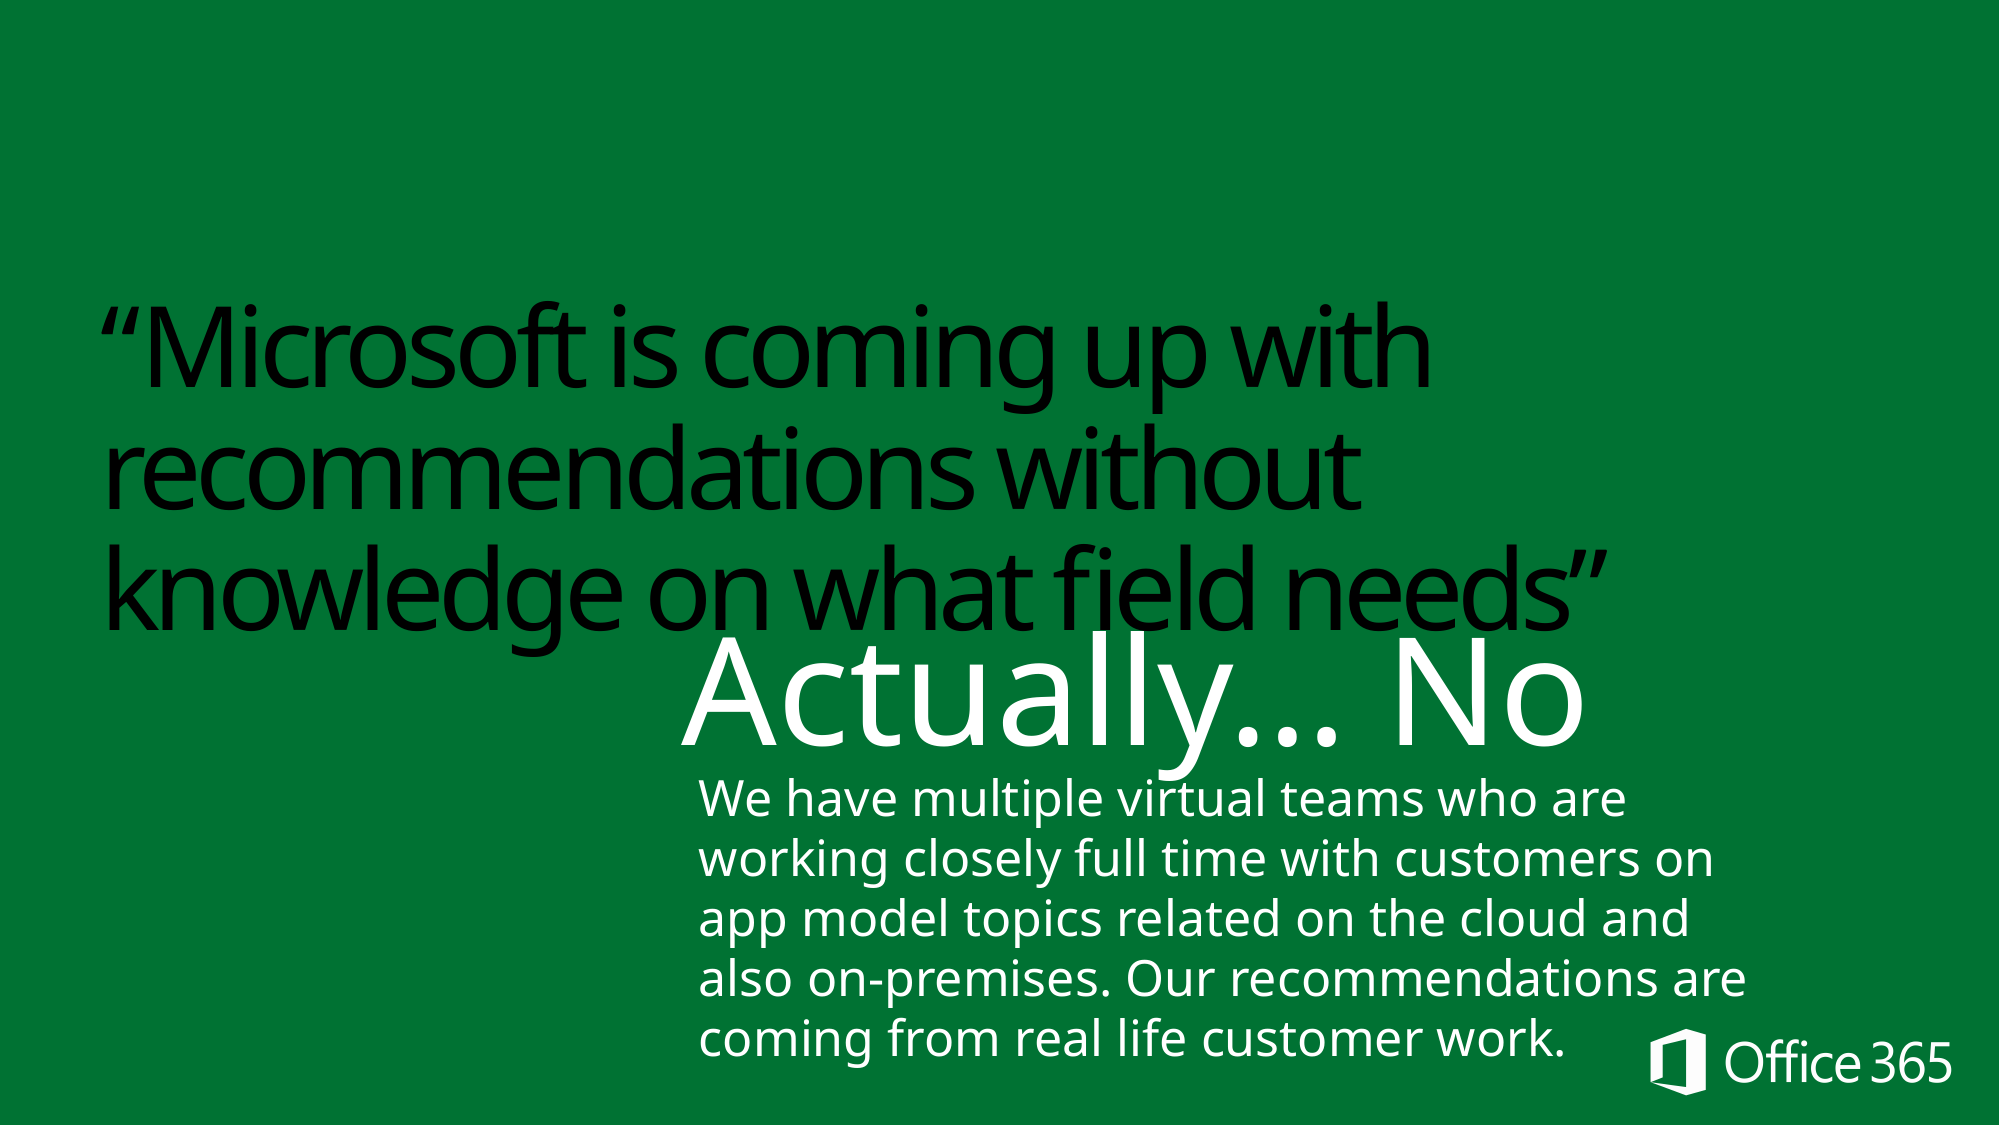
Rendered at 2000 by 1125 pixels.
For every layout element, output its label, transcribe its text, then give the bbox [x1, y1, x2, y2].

text_box We have multiple virtual teams who are working closely full time with customers on app model topics related on the cloud and also on-premises. Our recommendations are coming from real life customer work. [684, 759, 1791, 1074]
title “Microsoft is coming up with recommendations without knowledge on what field needs” [85, 462, 1914, 663]
text_box Actually… No [666, 588, 1606, 783]
picture [1622, 1000, 1978, 1124]
